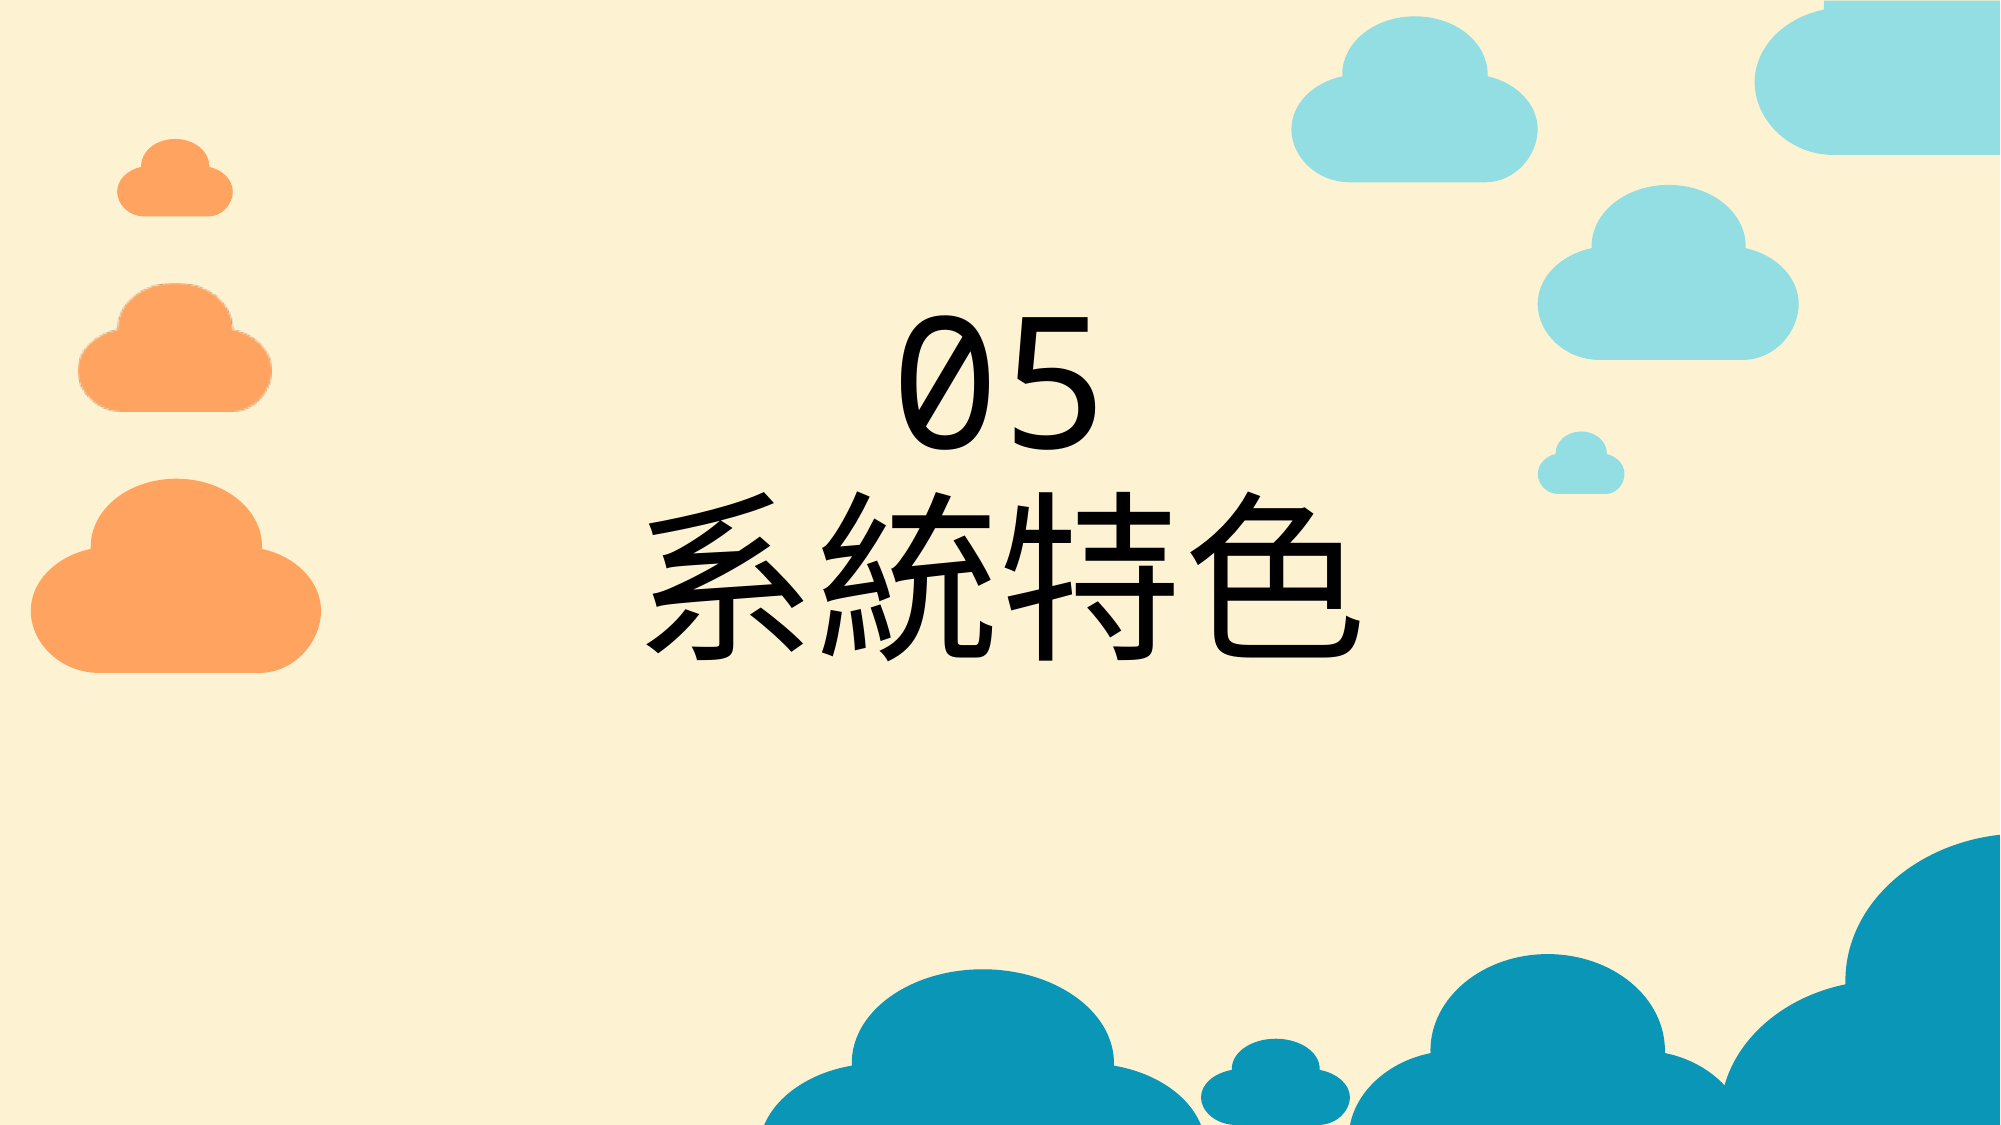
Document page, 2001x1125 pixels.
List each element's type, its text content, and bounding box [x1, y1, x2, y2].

text_box [1201, 1038, 1350, 1125]
text_box [1754, 0, 2000, 155]
text_box [30, 478, 322, 673]
text_box [1350, 834, 2000, 1125]
text_box [1537, 184, 1799, 360]
text_box [1291, 16, 1538, 183]
title 05 系統特色 [249, 184, 1750, 694]
text_box [1537, 431, 1625, 494]
text_box [764, 969, 1201, 1125]
picture [78, 283, 272, 412]
text_box [117, 138, 233, 217]
